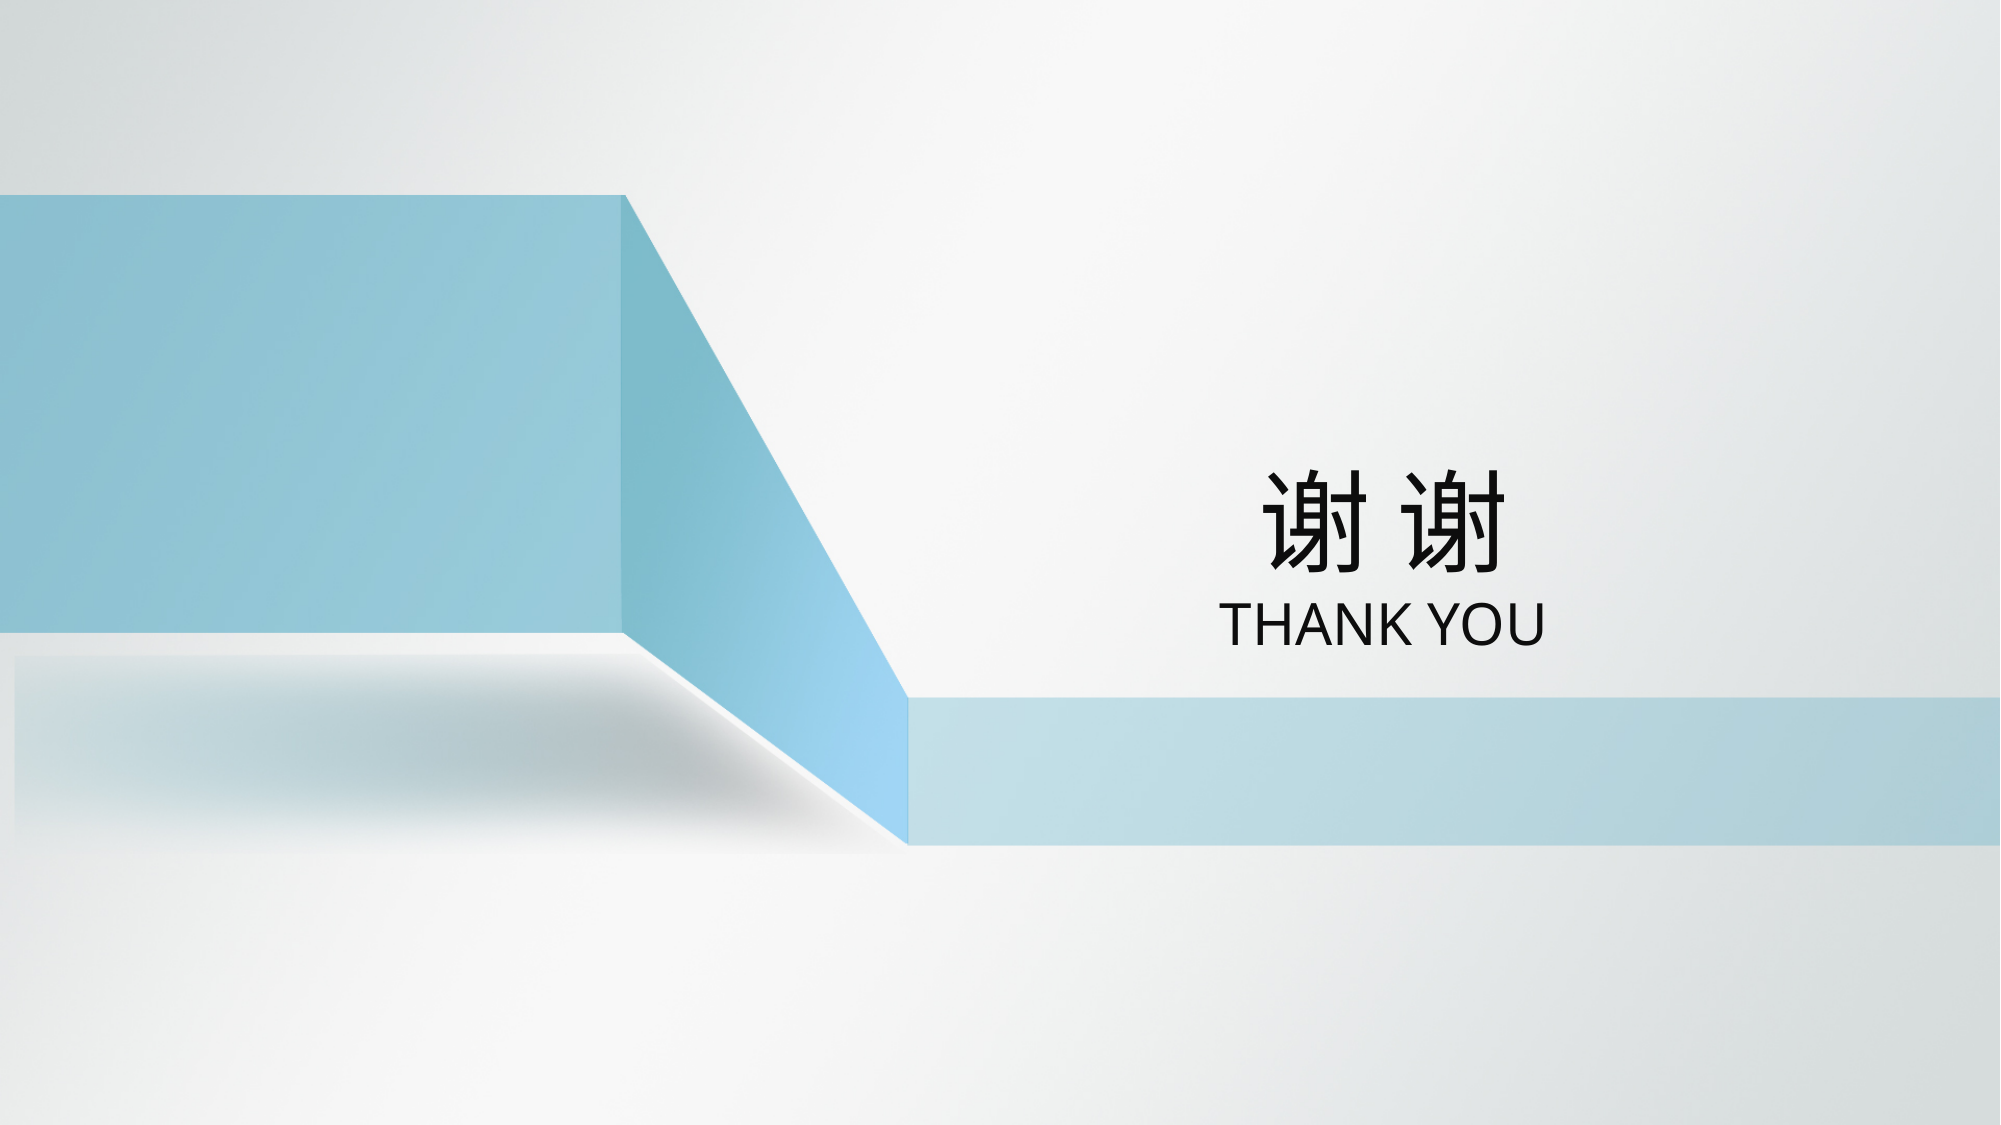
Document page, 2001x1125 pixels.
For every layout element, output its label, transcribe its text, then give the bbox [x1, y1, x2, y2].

picture [0, 0, 2000, 1125]
text_box 谢 谢 THANK YOU [633, 444, 2000, 665]
